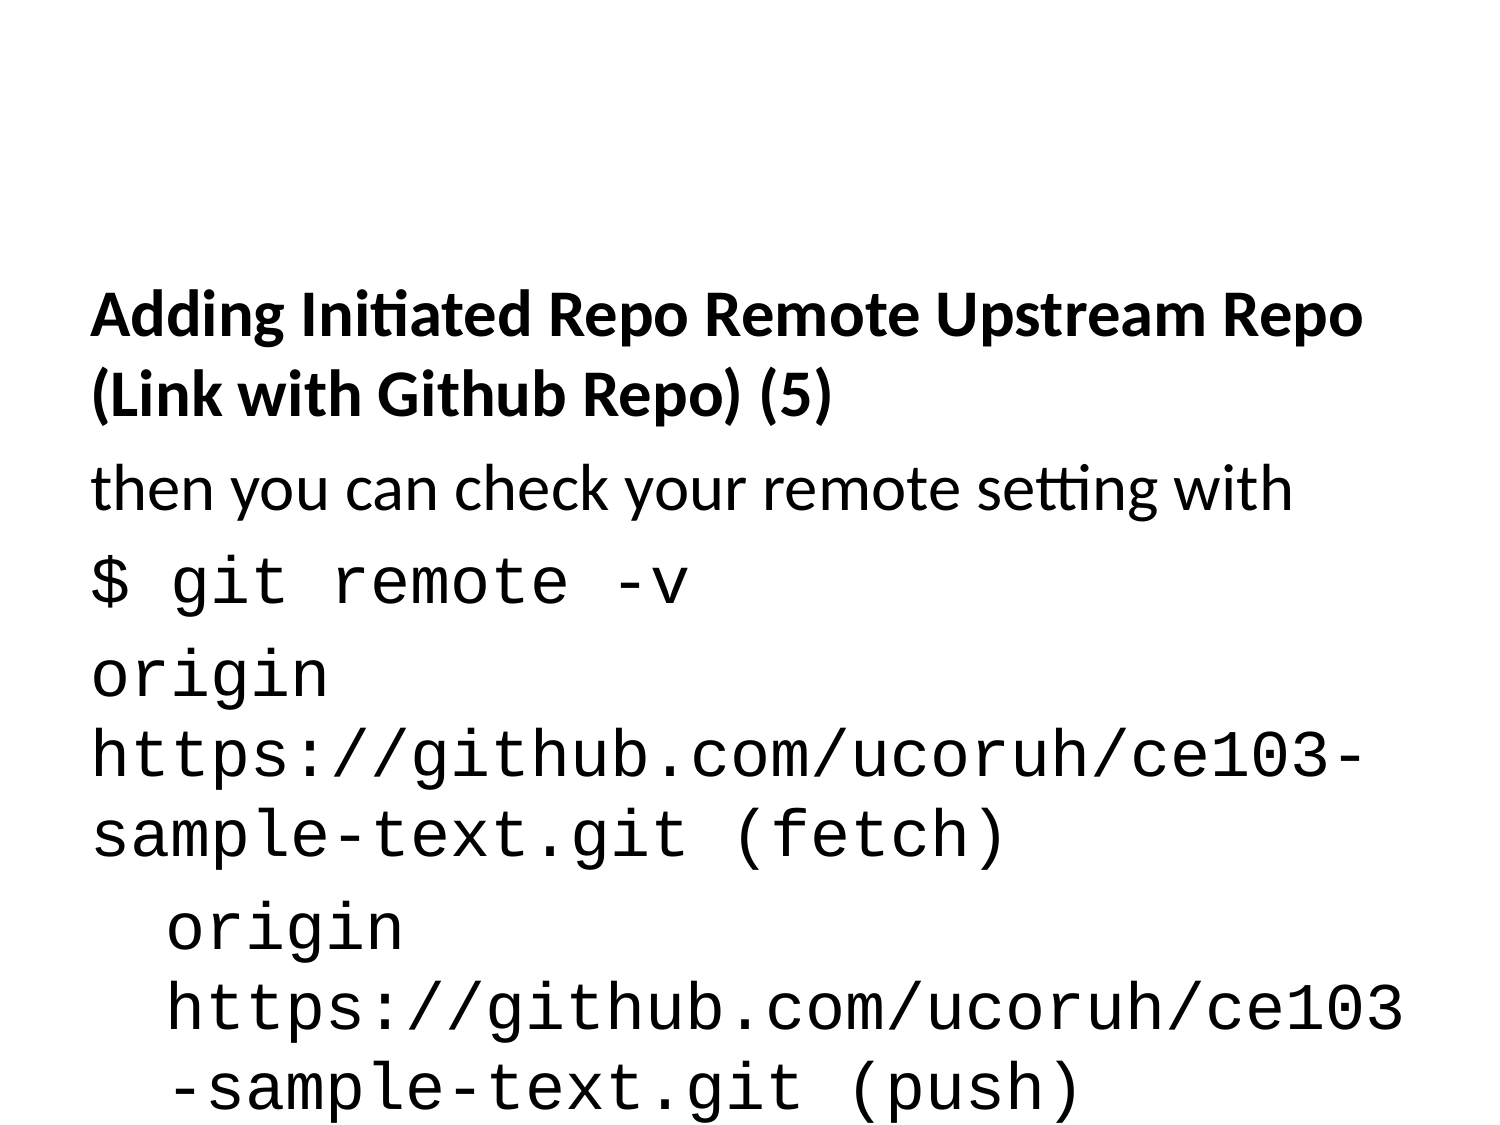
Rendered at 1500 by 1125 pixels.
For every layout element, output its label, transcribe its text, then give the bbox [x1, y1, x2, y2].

list Adding Initiated Repo Remote Upstream Repo (Link with Github Repo) (5) then you can check your remote setting with $ git remote -v origin https://github.com/ucoruh/ce103-sample-text.git (fetch) origin https://github.com/ucoruh/ce103-sample-text.git (push) [75, 262, 1425, 1005]
